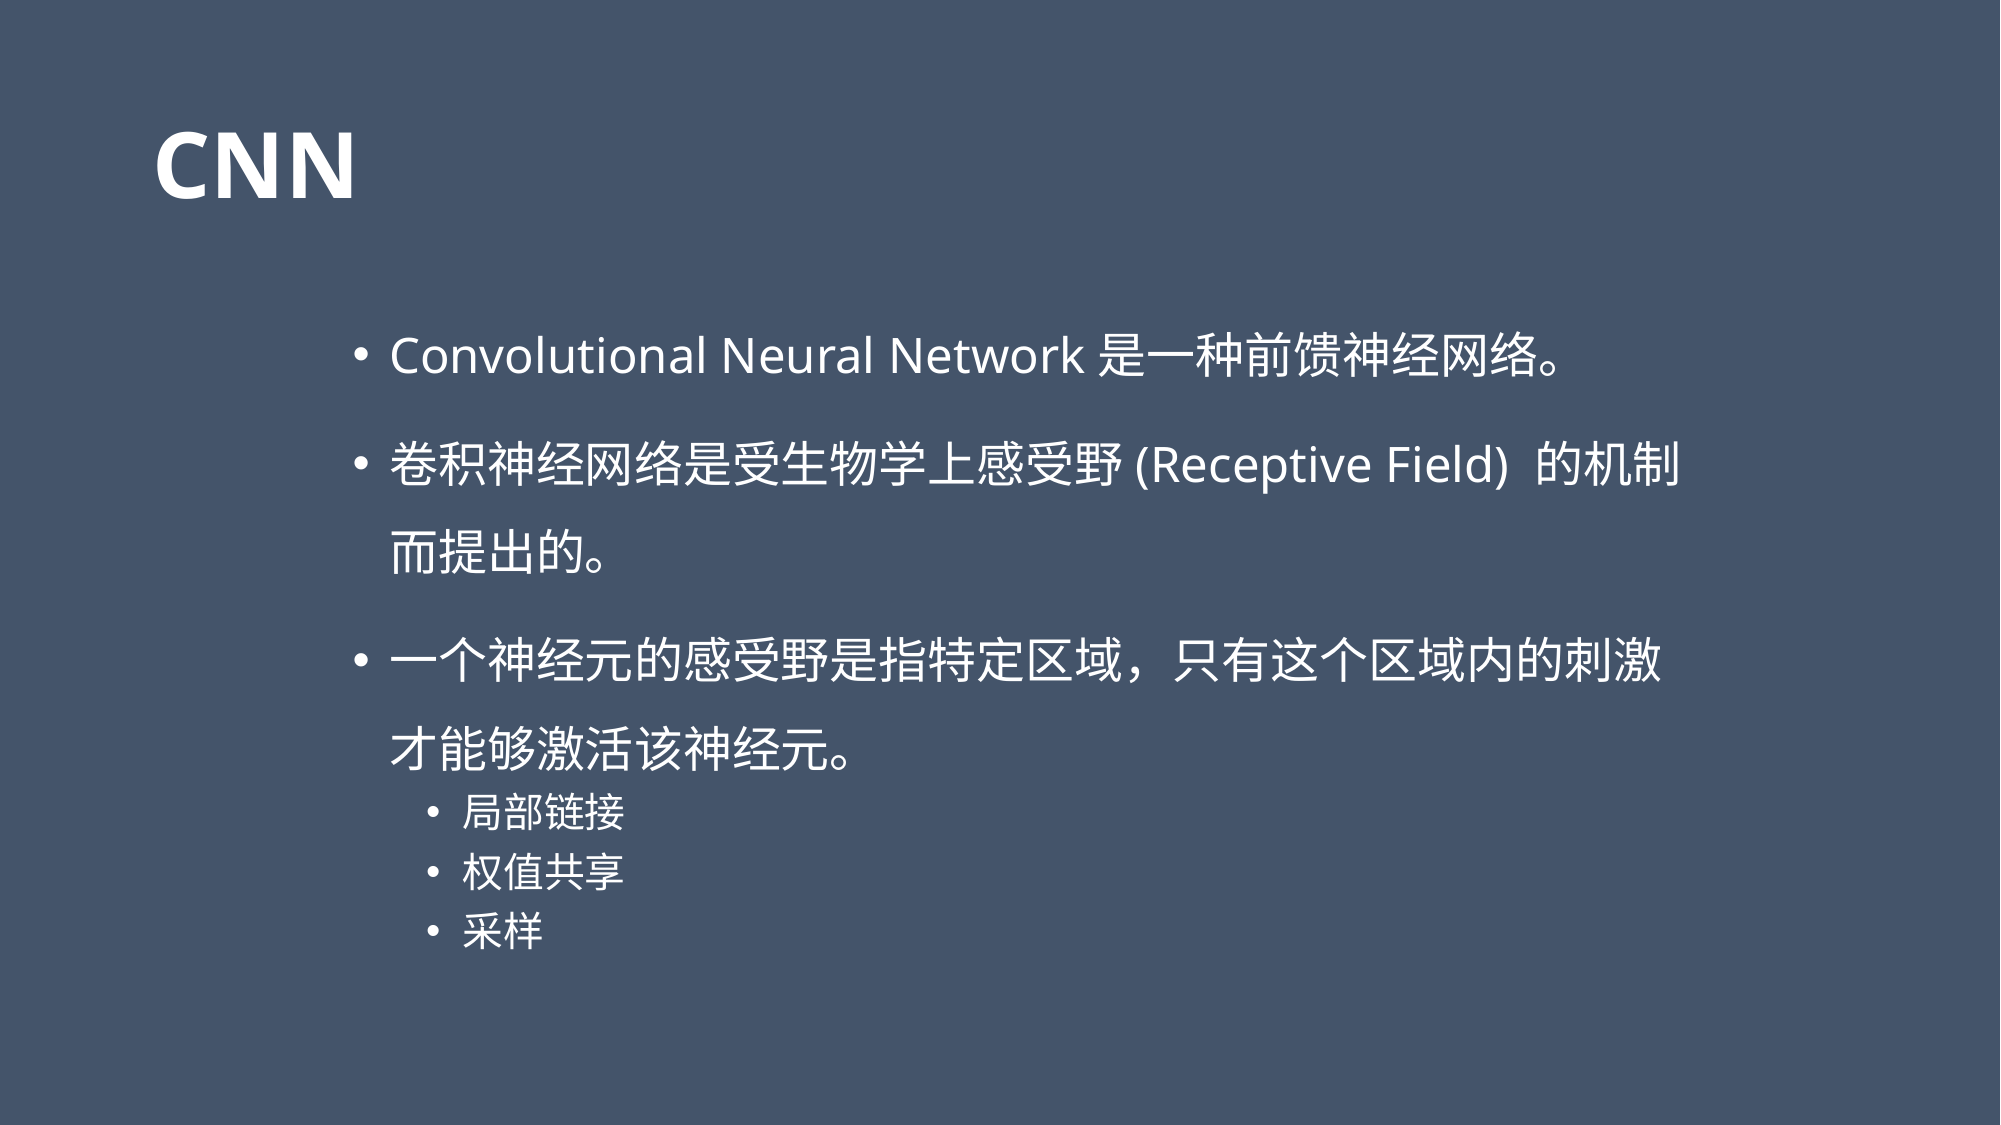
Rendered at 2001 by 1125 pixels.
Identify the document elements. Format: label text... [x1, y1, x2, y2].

list Convolutional Neural Network是一种前馈神经网络。 卷积神经网络是受生物学上感受野(Receptive Field) 的机制而提出的。 一个神经元的感受野是指特定区域，只有这个区域内的刺激才能够激活该神经元。 局部链接 权值共享 采样 [337, 287, 1725, 963]
title CNN [137, 59, 1863, 278]
